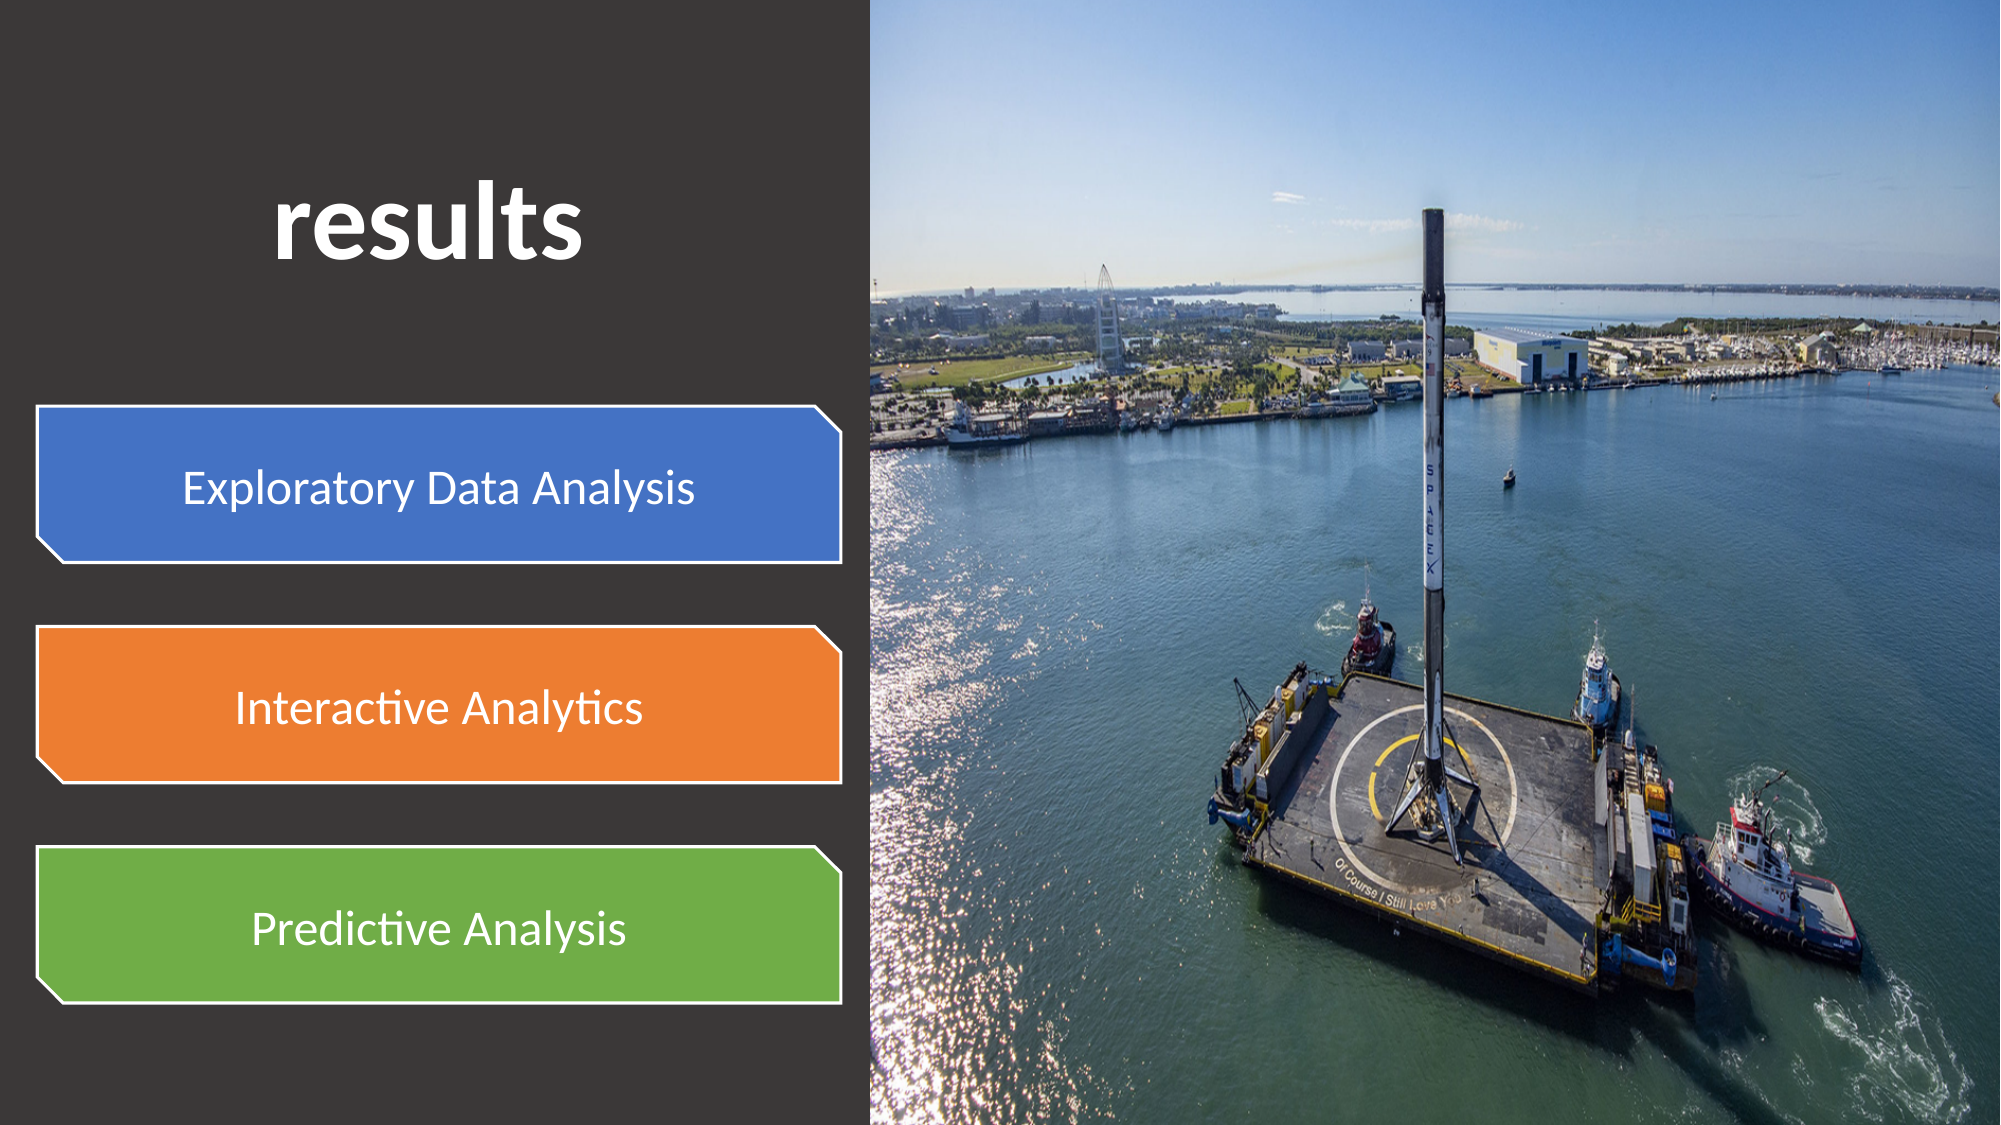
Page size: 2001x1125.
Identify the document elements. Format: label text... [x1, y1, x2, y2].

text_box Exploratory Data Analysis [35, 404, 843, 565]
title results [102, 160, 776, 284]
text_box Interactive Analytics [35, 624, 843, 785]
picture [869, 0, 2000, 1125]
text_box Predictive Analysis [35, 845, 843, 1005]
